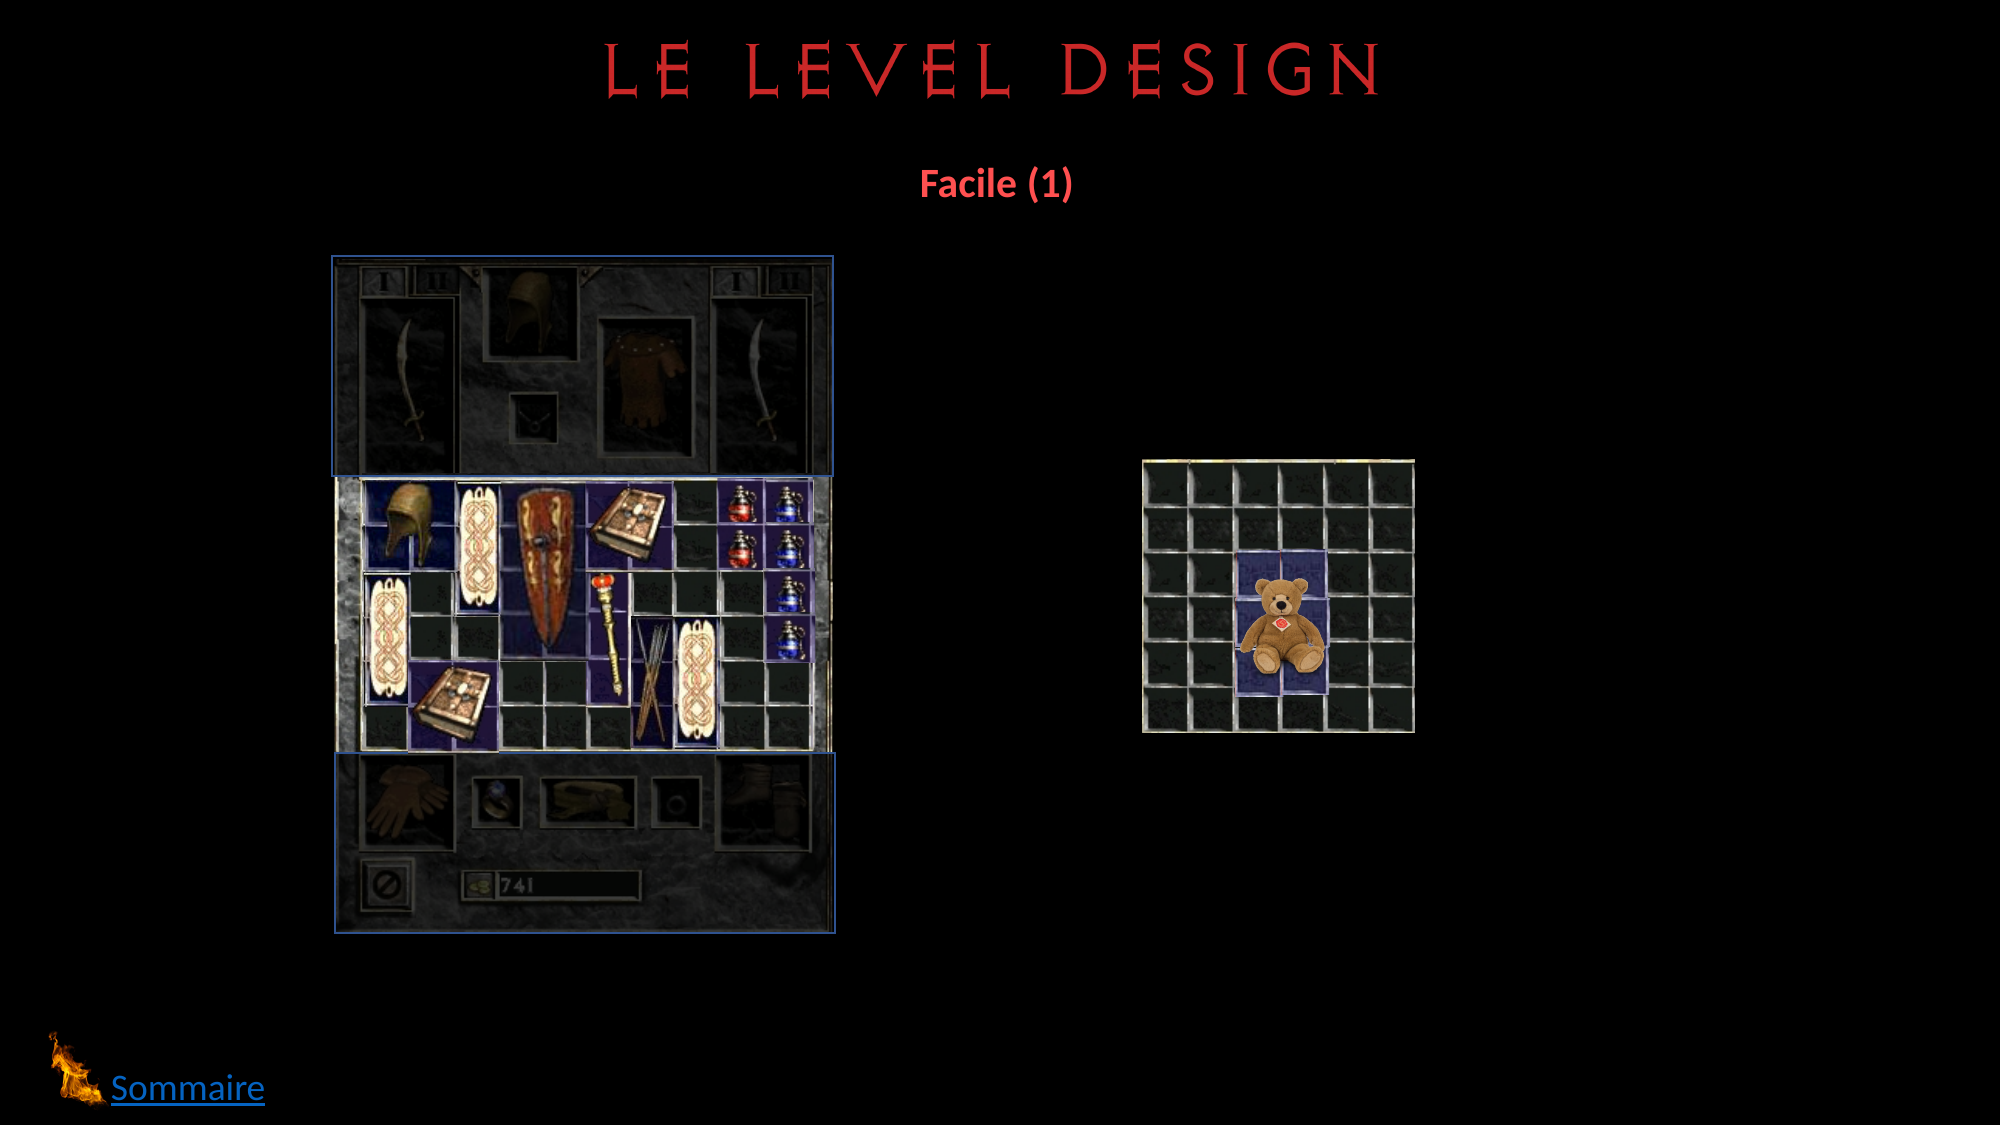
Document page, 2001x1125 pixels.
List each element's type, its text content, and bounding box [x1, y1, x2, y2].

picture [717, 478, 816, 663]
text_box Facile (1) [812, 148, 1191, 214]
picture [364, 480, 720, 754]
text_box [1223, 549, 1344, 697]
picture [1142, 459, 1415, 733]
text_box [334, 259, 833, 933]
picture [46, 1029, 131, 1115]
picture [604, 39, 1396, 100]
text_box Sommaire [96, 1055, 281, 1116]
text_box [332, 256, 833, 477]
